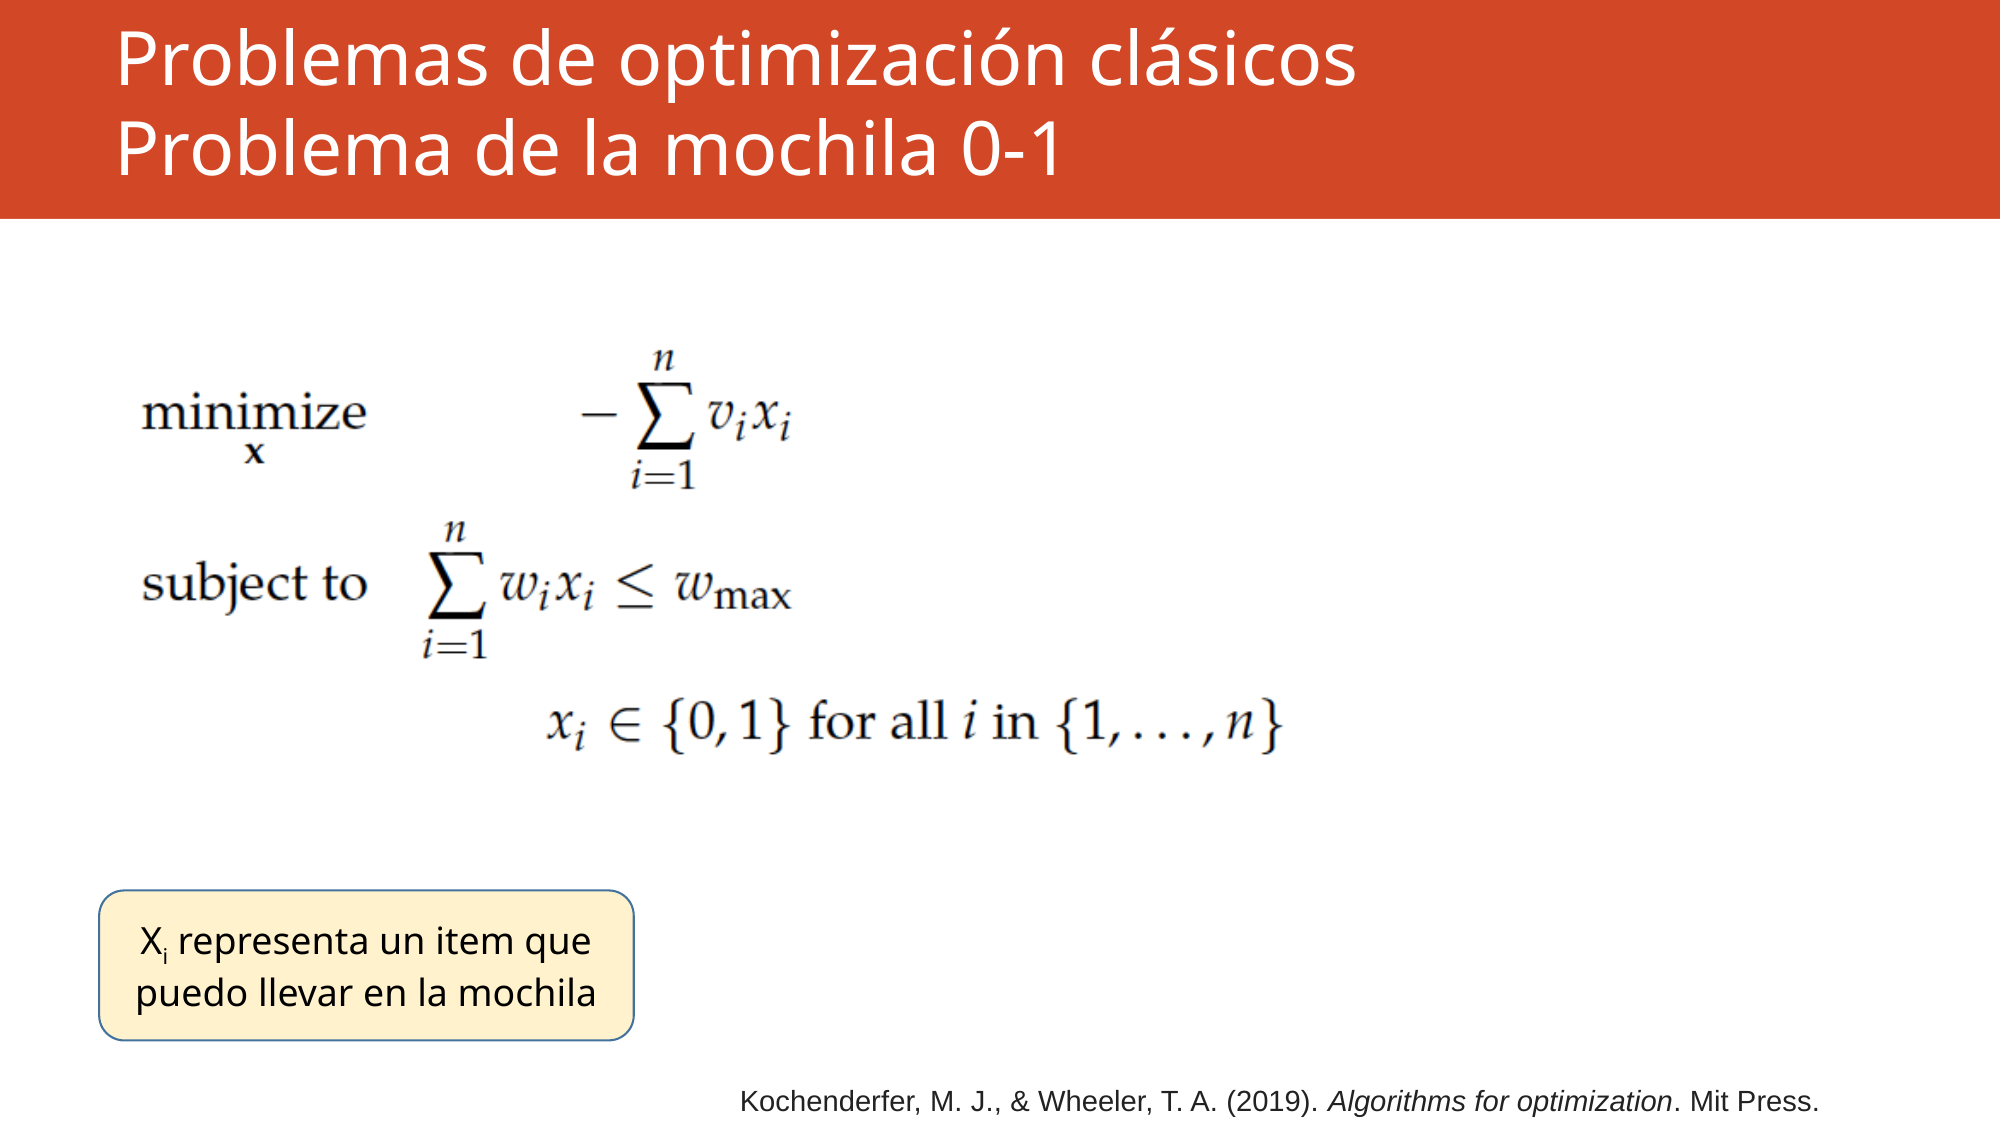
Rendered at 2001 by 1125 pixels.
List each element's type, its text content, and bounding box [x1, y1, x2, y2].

text_box Xi representa un item que puedo llevar en la mochila [98, 889, 635, 1042]
picture [99, 306, 1337, 782]
text_box Kochenderfer, M. J., & Wheeler, T. A. (2019). Algorithms for optimization. Mit Press. [725, 1074, 1858, 1125]
title Problemas de optimización clásicos Problema de la mochila 0-1 [99, 0, 1863, 199]
